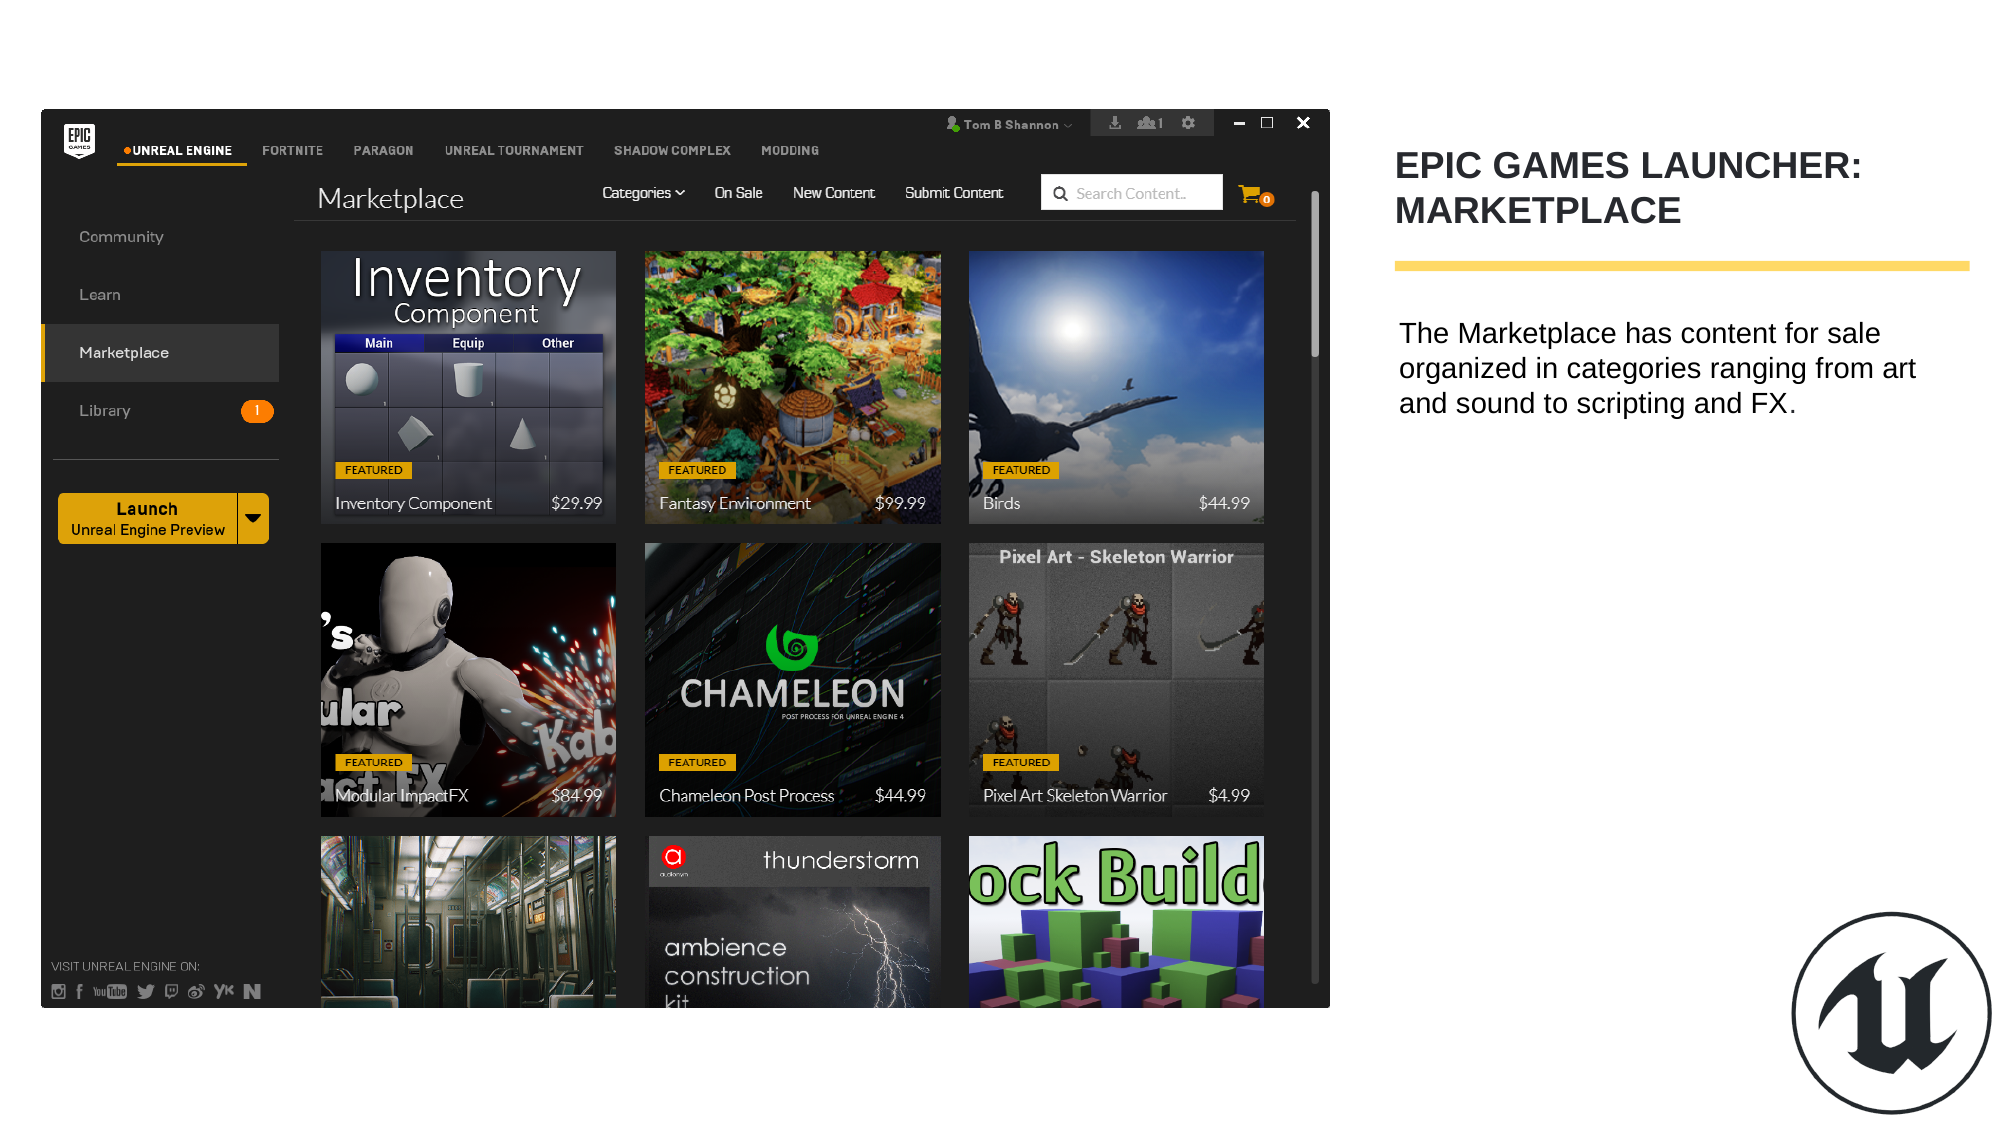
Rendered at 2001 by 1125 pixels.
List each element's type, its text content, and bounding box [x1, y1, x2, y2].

text_box The Marketplace has content for sale organized in categories ranging from art and sound to scripting and FX. [1394, 310, 1970, 494]
picture [1784, 904, 2000, 1125]
text_box [1394, 260, 1970, 272]
text_box Epic Games Launcher: Marketplace [1390, 137, 1970, 236]
picture [41, 108, 1331, 1008]
